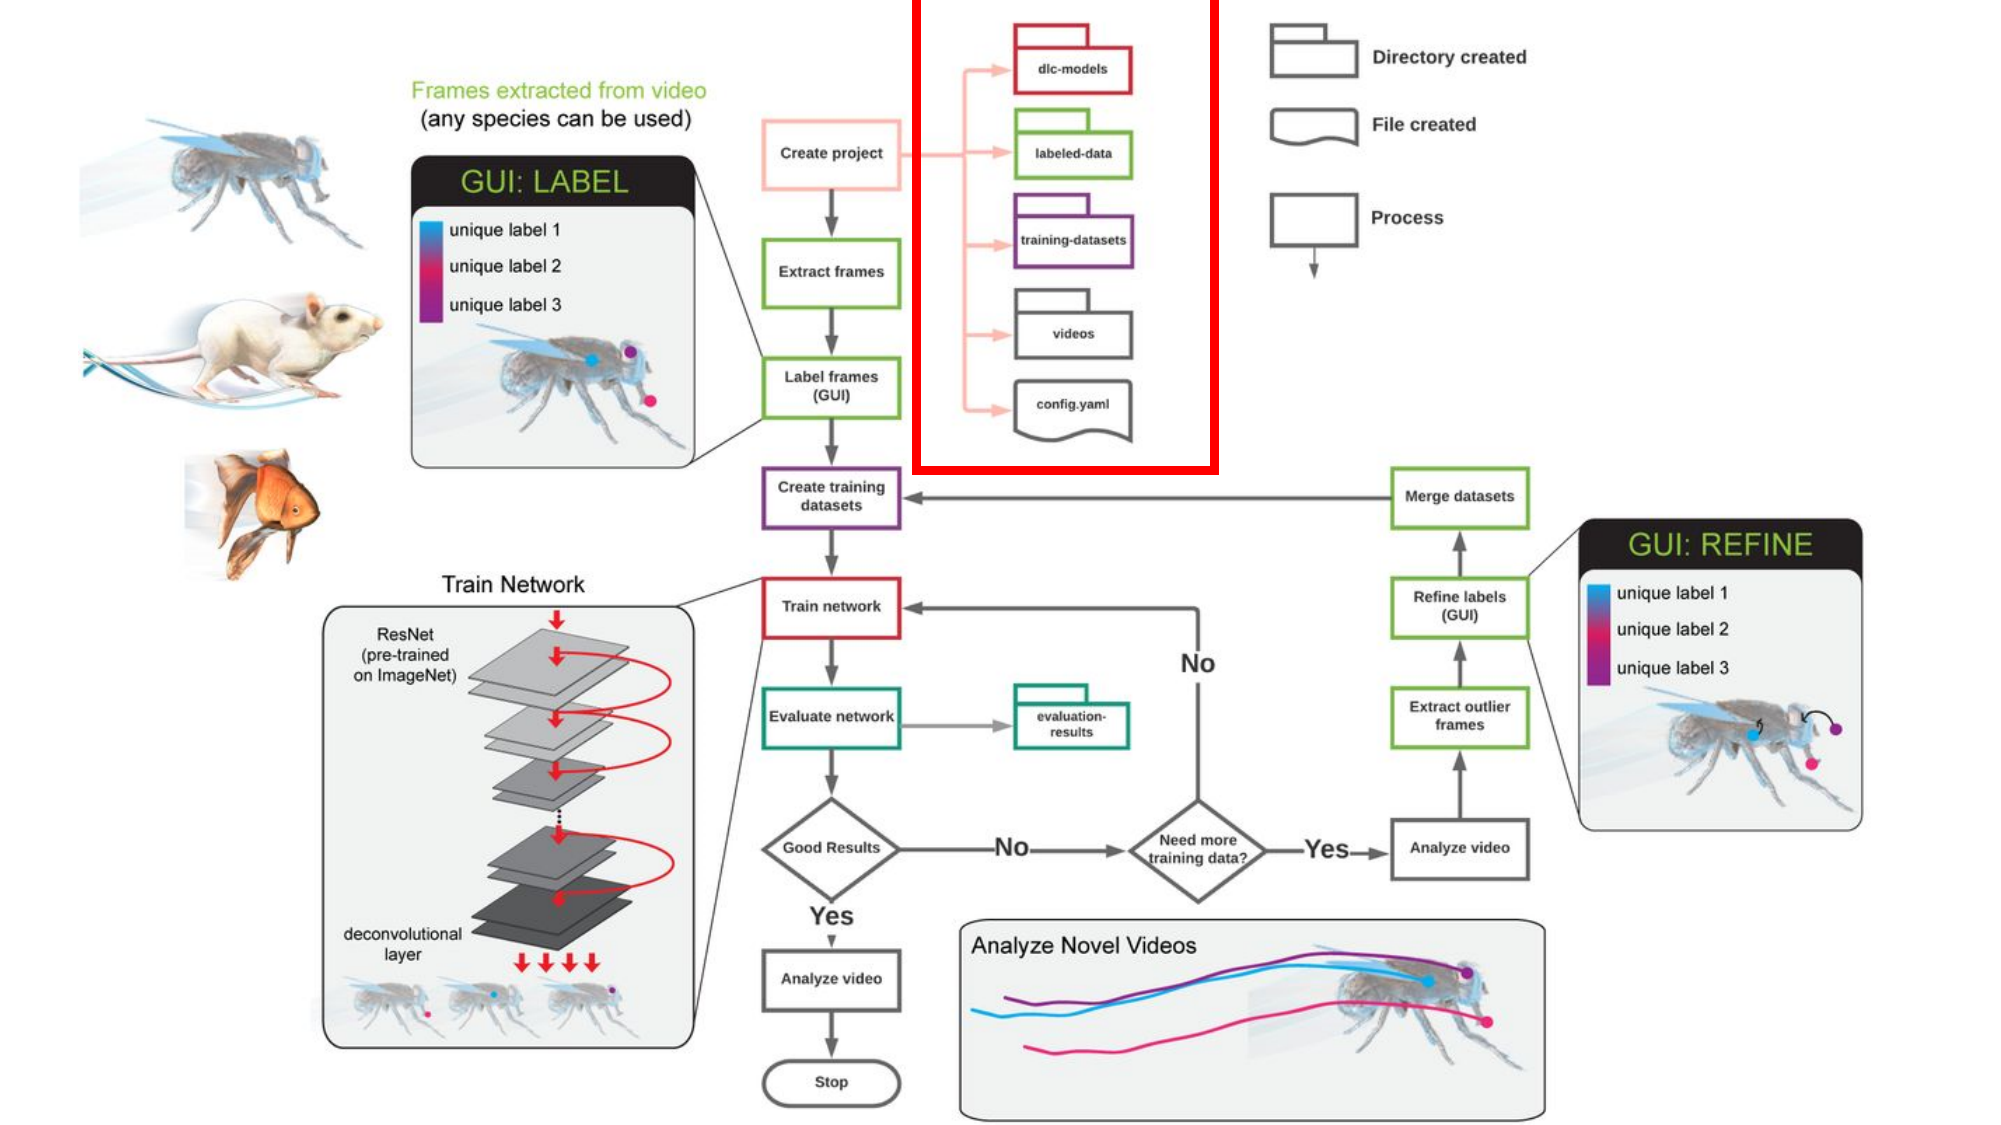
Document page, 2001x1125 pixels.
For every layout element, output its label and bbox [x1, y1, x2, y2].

picture [78, 0, 1872, 1125]
